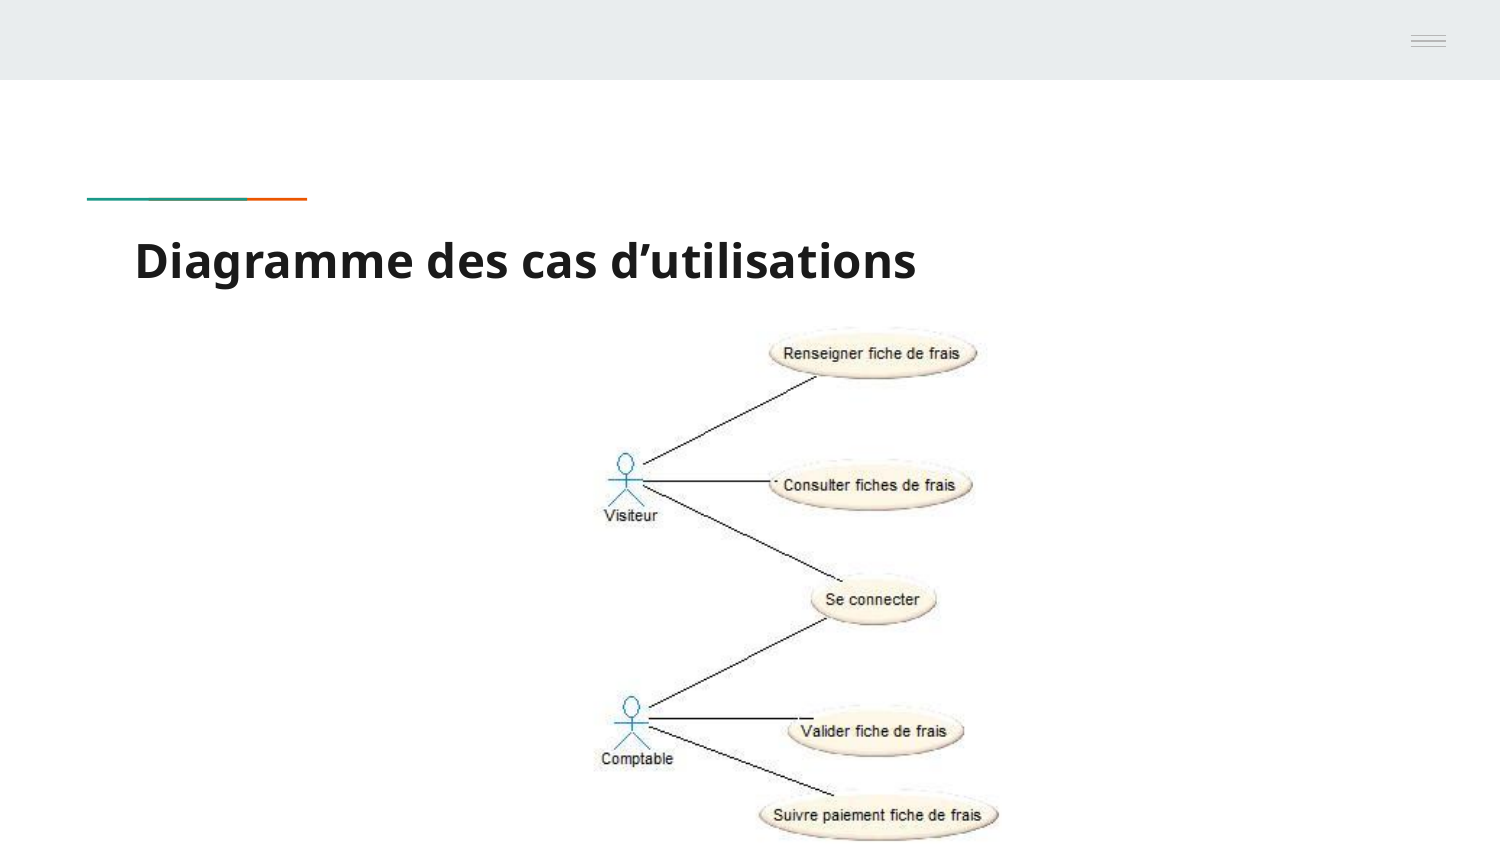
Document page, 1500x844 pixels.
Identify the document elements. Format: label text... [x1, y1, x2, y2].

picture [432, 326, 1002, 844]
title Diagramme des cas d’utilisations [119, 216, 1381, 305]
